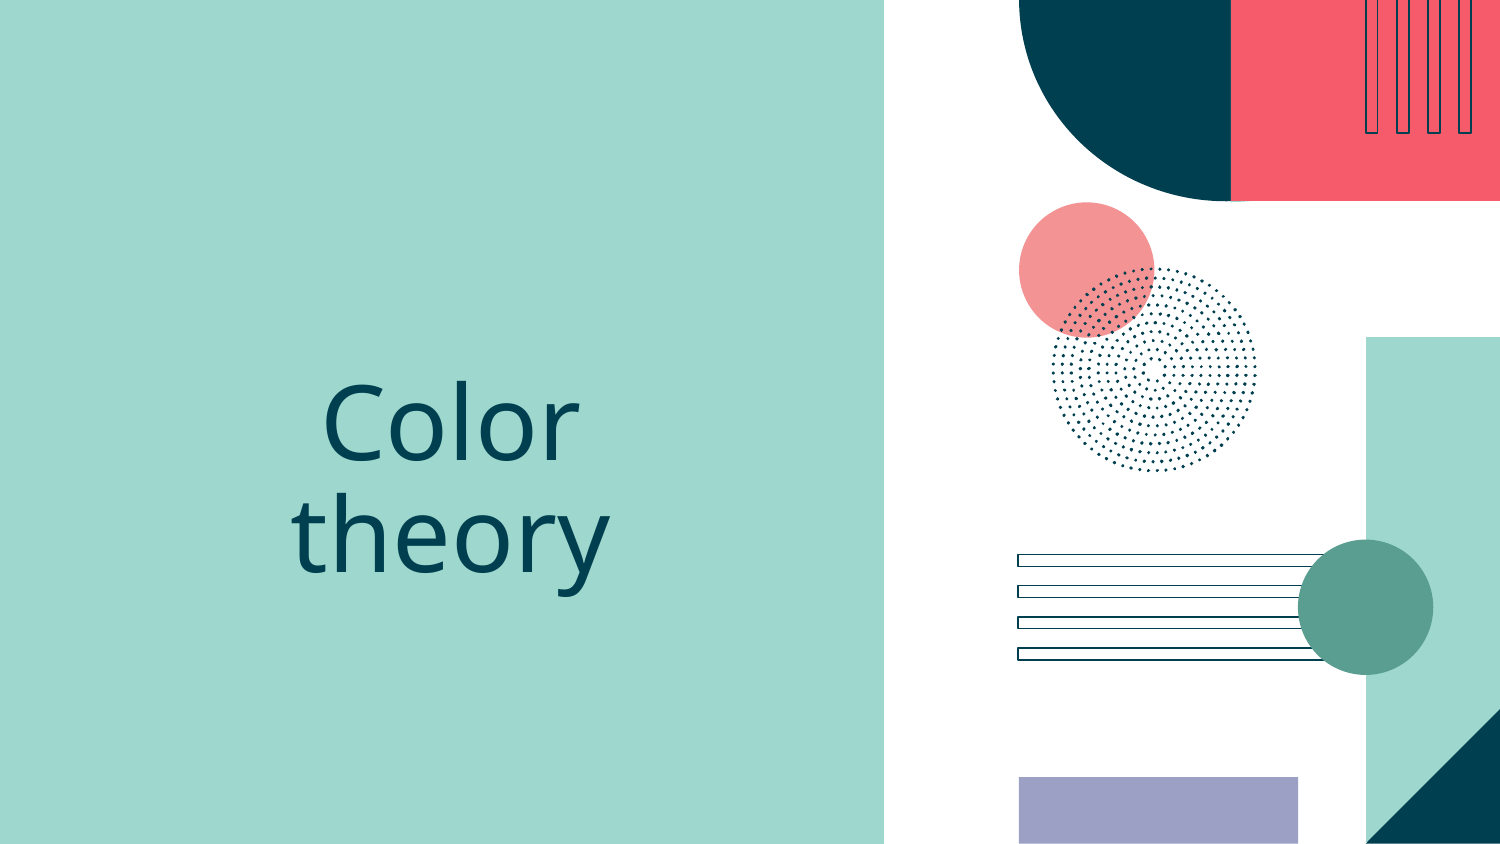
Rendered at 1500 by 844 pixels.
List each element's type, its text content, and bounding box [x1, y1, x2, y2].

title Color theory [134, 364, 768, 602]
